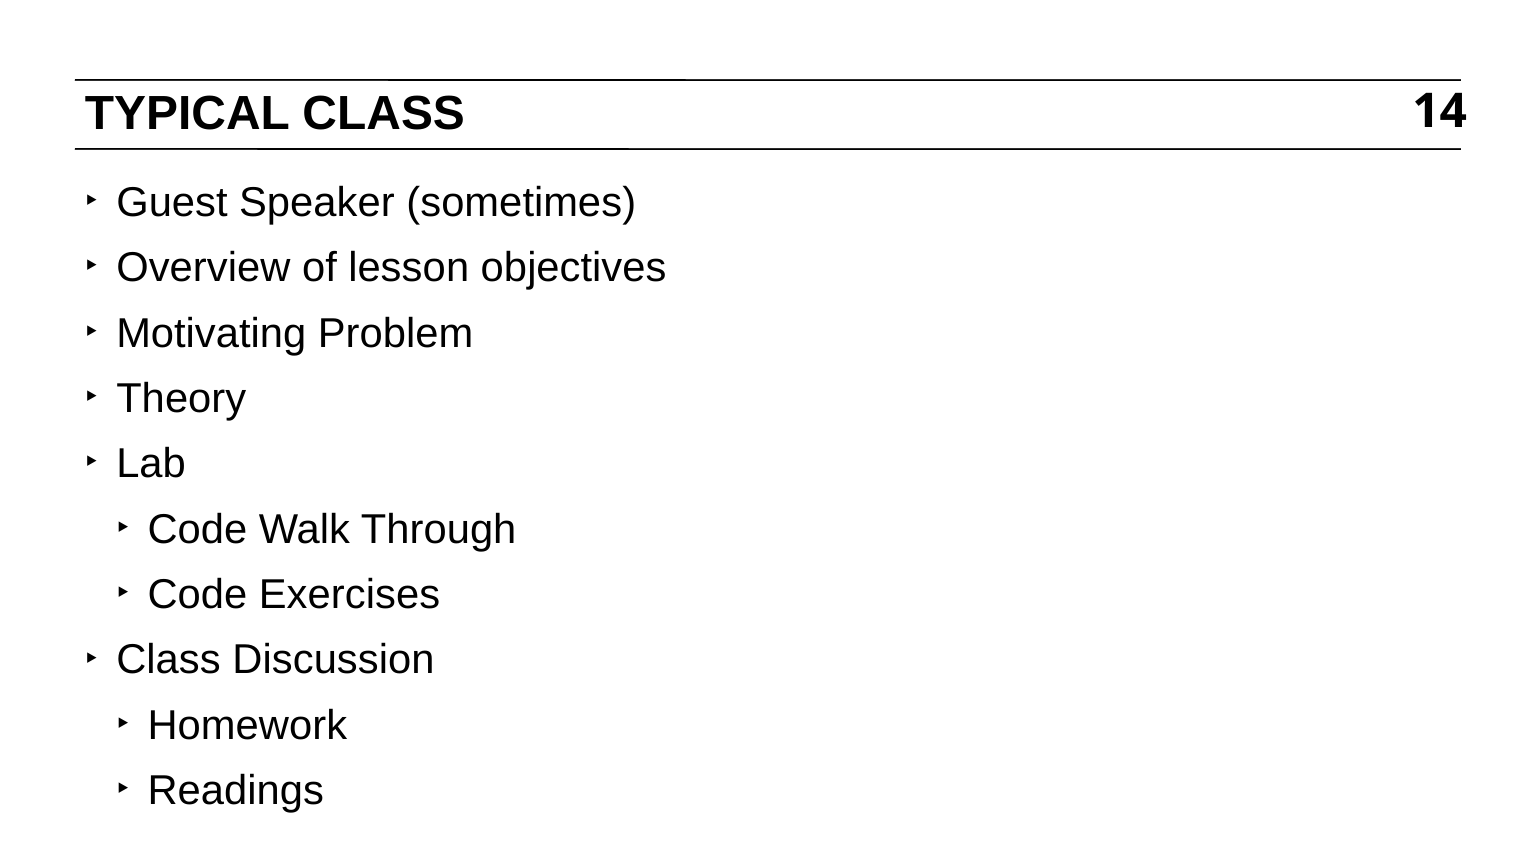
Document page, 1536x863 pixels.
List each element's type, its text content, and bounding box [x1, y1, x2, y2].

slide_number 14 [1410, 83, 1470, 142]
list Guest Speaker (sometimes) Overview of lesson objectives Motivating Problem Theory Lab Code Walk Through Code Exercises Class Discussion Homework Readings [76, 160, 1460, 823]
title TYPICAL CLASS [76, 82, 1369, 160]
